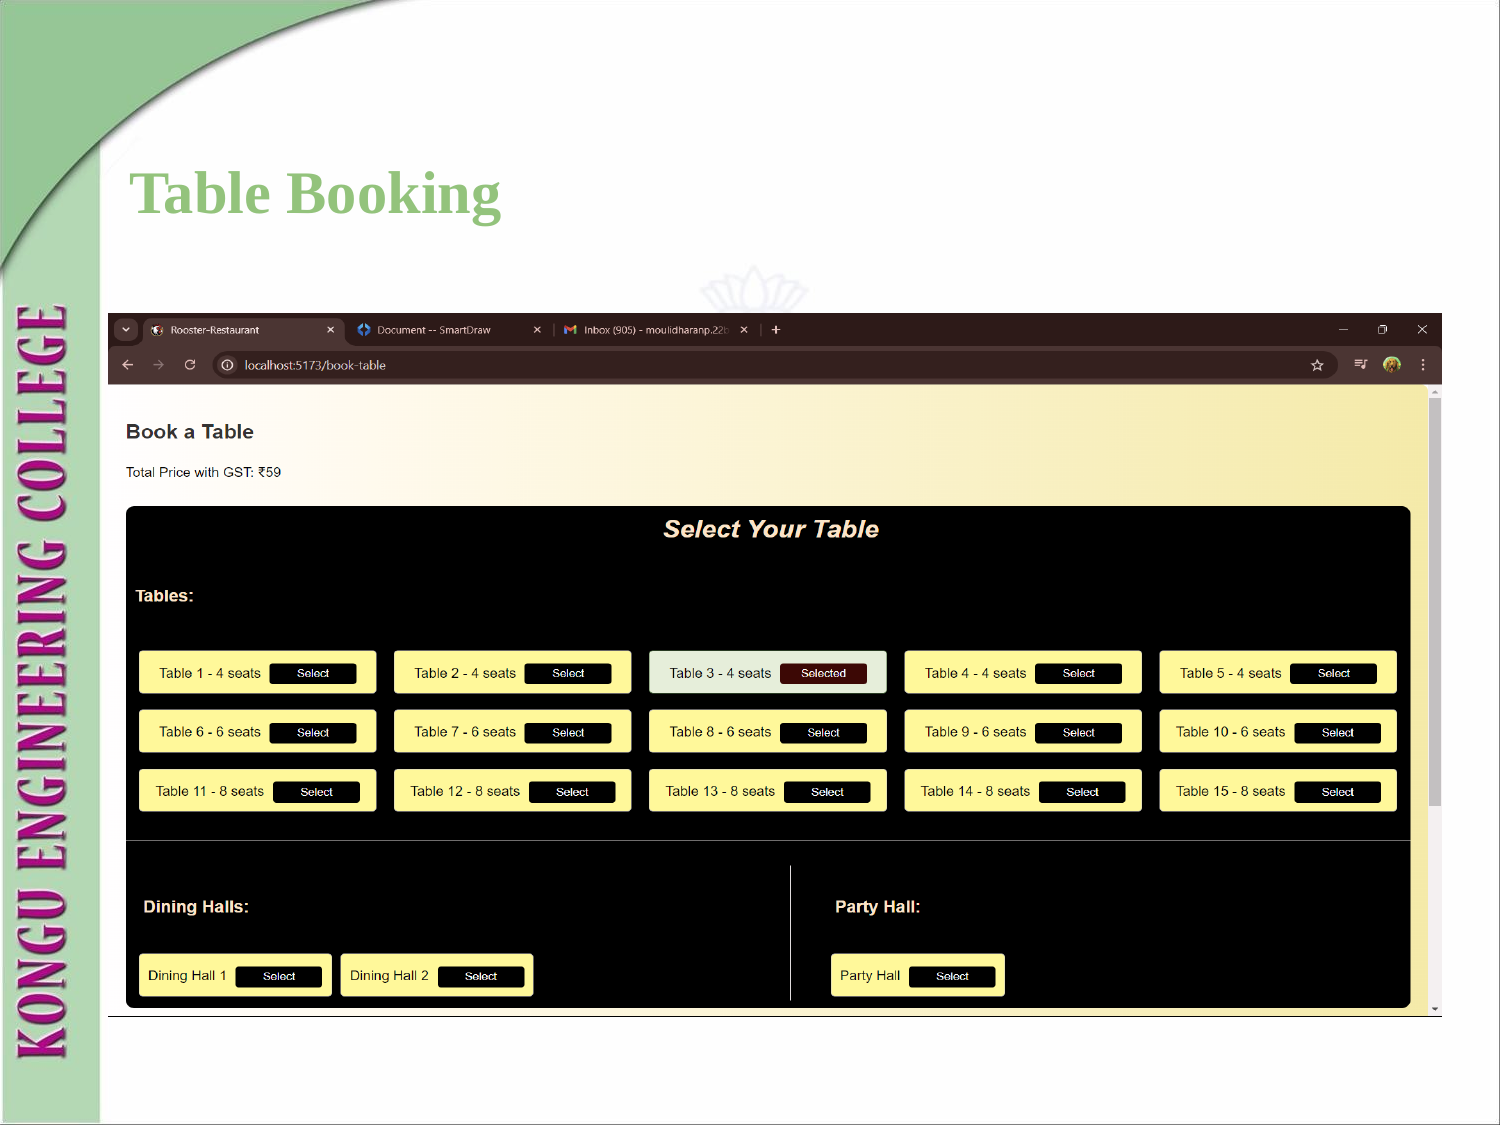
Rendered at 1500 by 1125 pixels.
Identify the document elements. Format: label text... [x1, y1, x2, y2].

title Table Booking [129, 153, 552, 227]
picture [0, 0, 1500, 1125]
